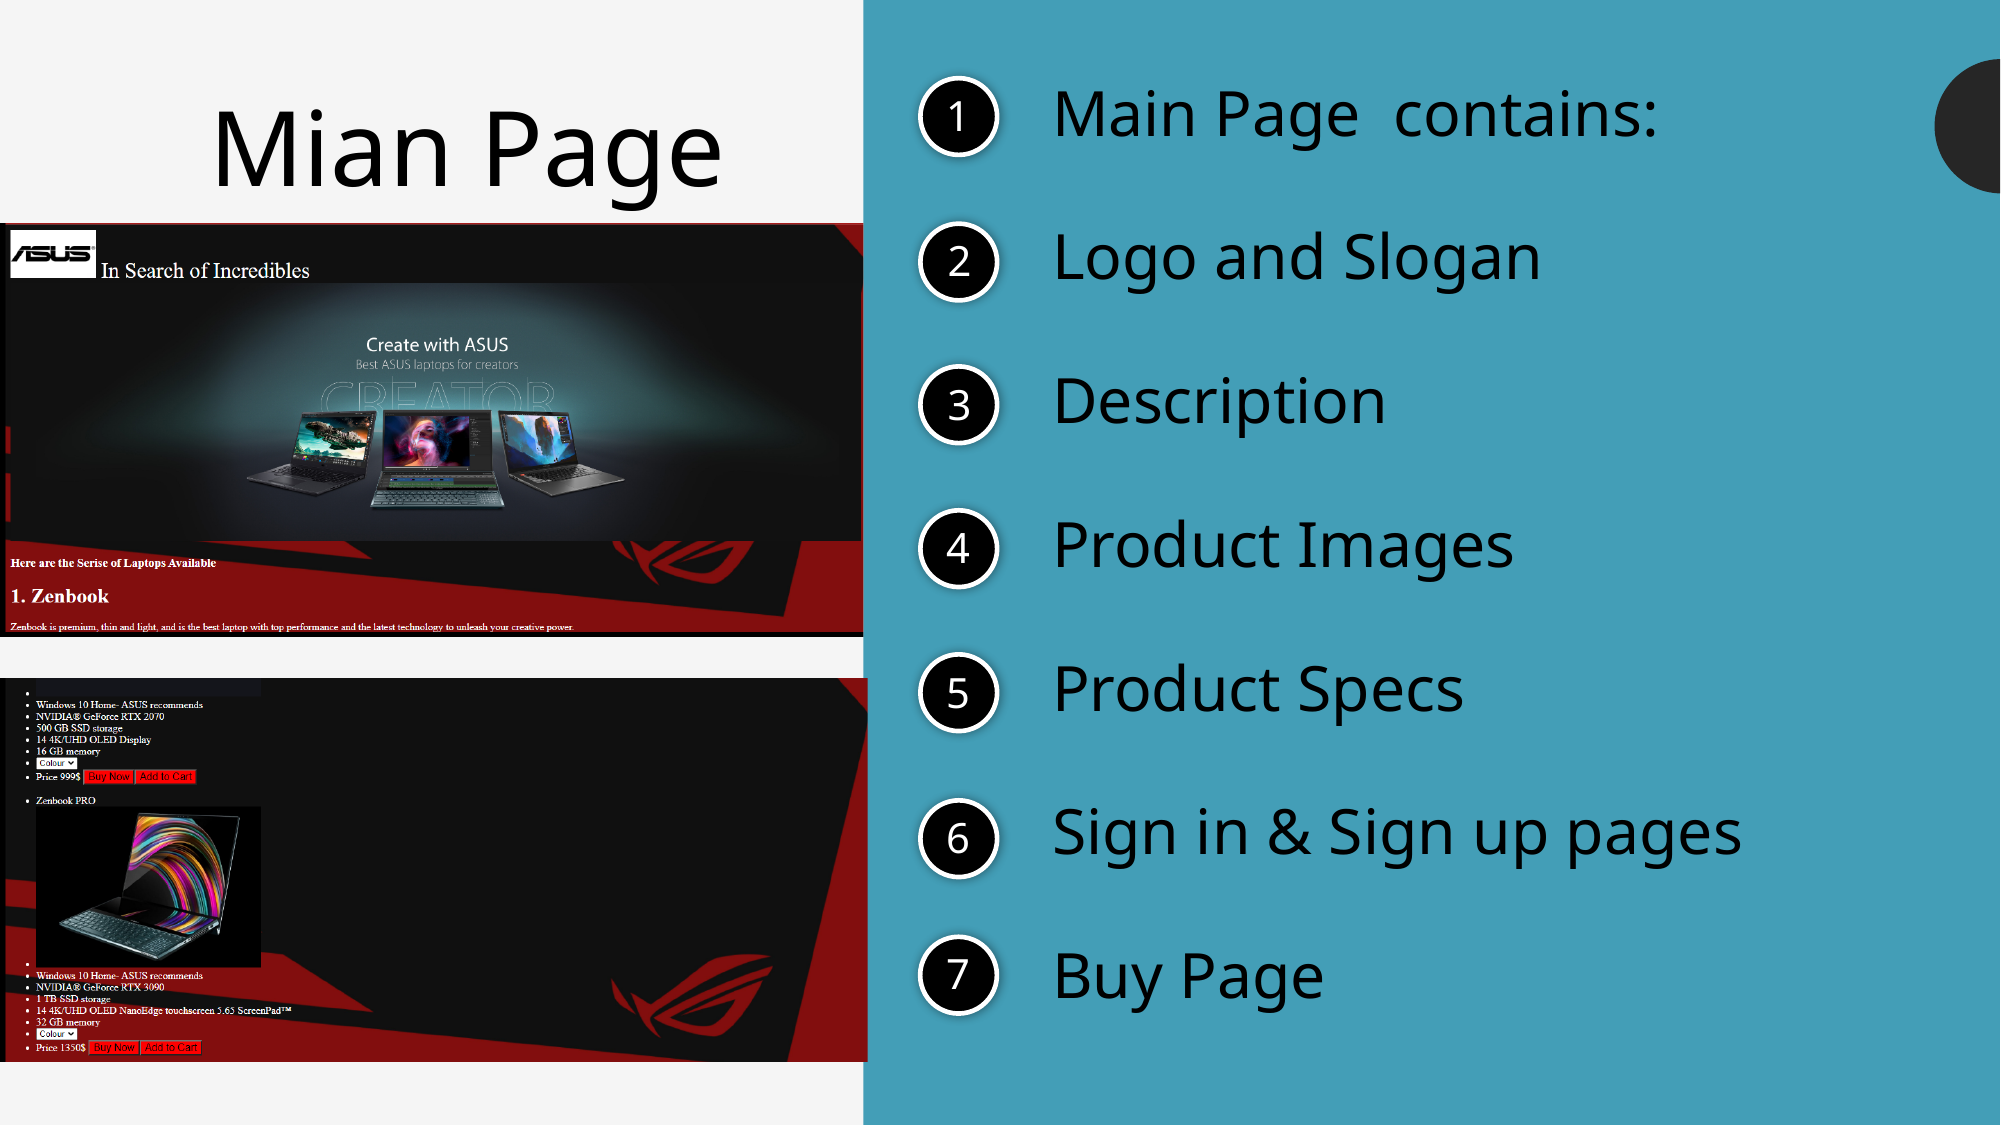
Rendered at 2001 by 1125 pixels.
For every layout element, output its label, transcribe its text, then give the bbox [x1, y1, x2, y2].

text_box [933, 579, 984, 589]
text_box [940, 935, 977, 940]
text_box [986, 88, 999, 145]
text_box [919, 232, 933, 292]
text_box [933, 869, 984, 879]
text_box [938, 653, 980, 659]
text_box [936, 437, 982, 445]
text_box 6 [931, 804, 987, 869]
text_box [936, 725, 982, 733]
text_box 2 [933, 227, 988, 293]
text_box [919, 946, 931, 1004]
text_box [988, 235, 999, 289]
text_box [919, 520, 931, 577]
text_box [933, 147, 984, 156]
text_box [919, 664, 931, 721]
text_box [987, 665, 999, 721]
text_box [919, 810, 931, 867]
picture [0, 678, 868, 1062]
text_box [938, 365, 980, 371]
text_box [987, 811, 999, 867]
text_box [940, 799, 978, 804]
text_box [934, 293, 984, 302]
title Mian Page [111, 89, 741, 223]
text_box [988, 378, 999, 432]
text_box [940, 509, 978, 514]
picture [0, 223, 864, 637]
text_box [919, 88, 931, 145]
text_box 7 [931, 940, 986, 1006]
list Main Page contains: Logo and Slogan Description Product Images Product Specs Sign in & Sign up pages Buy Page [1037, 58, 1941, 1026]
text_box [919, 375, 933, 435]
text_box 3 [933, 371, 988, 437]
text_box 1 [931, 82, 986, 147]
text_box 4 [931, 514, 987, 579]
text_box [933, 1006, 984, 1015]
text_box [986, 946, 998, 1004]
text_box [940, 222, 977, 227]
text_box [939, 77, 978, 82]
text_box 5 [931, 659, 987, 725]
text_box [987, 521, 999, 577]
